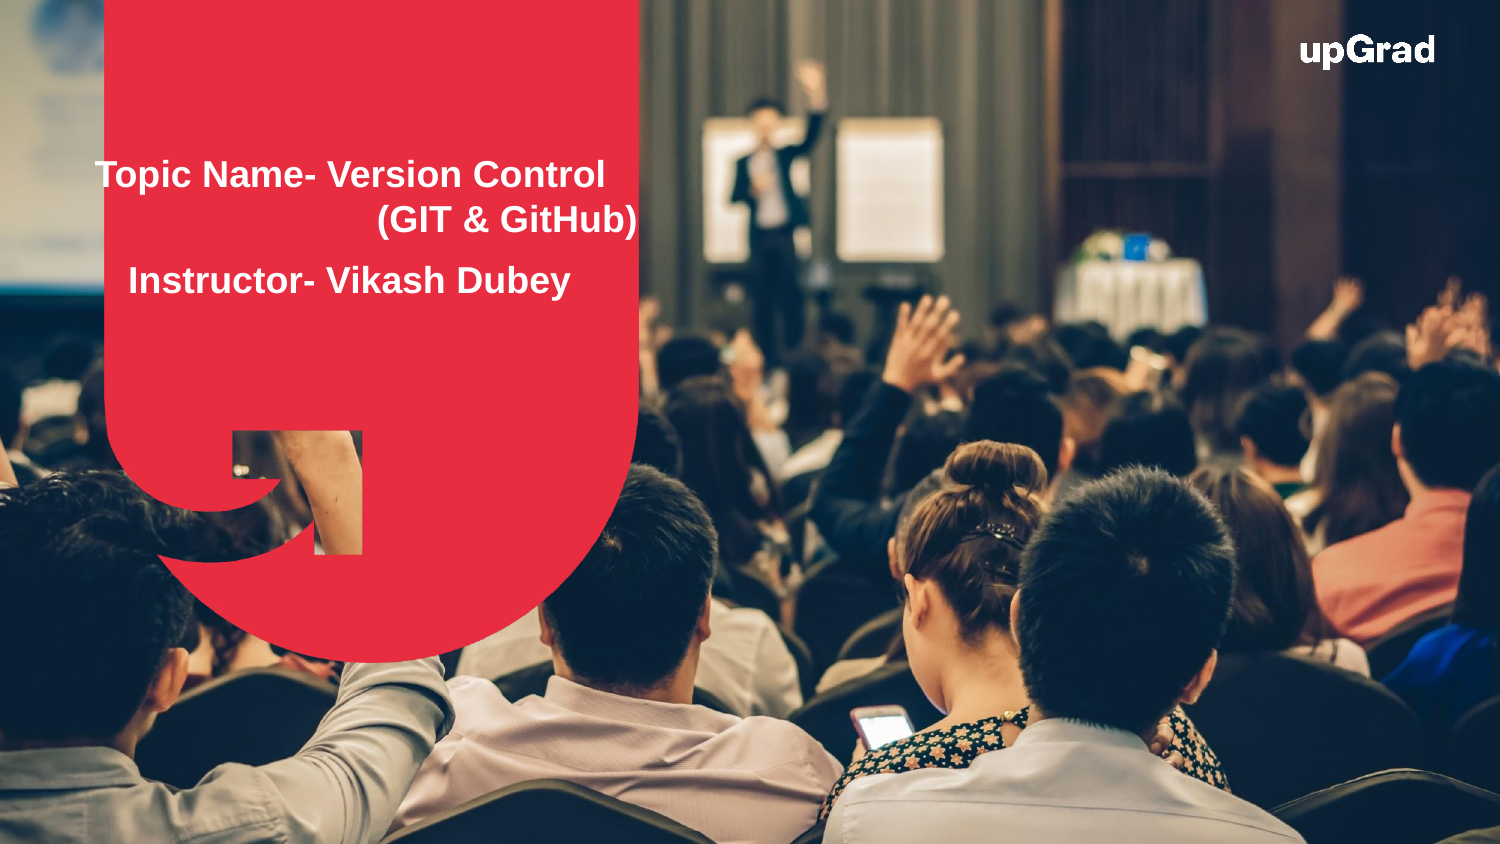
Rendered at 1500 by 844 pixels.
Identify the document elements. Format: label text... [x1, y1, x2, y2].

text_box [0, 0, 1500, 844]
text_box [1300, 34, 1435, 71]
text_box [104, 0, 639, 663]
text_box Topic Name- Version Control (GIT & GitHub) Instructor- Vikash Dubey [86, 70, 638, 490]
